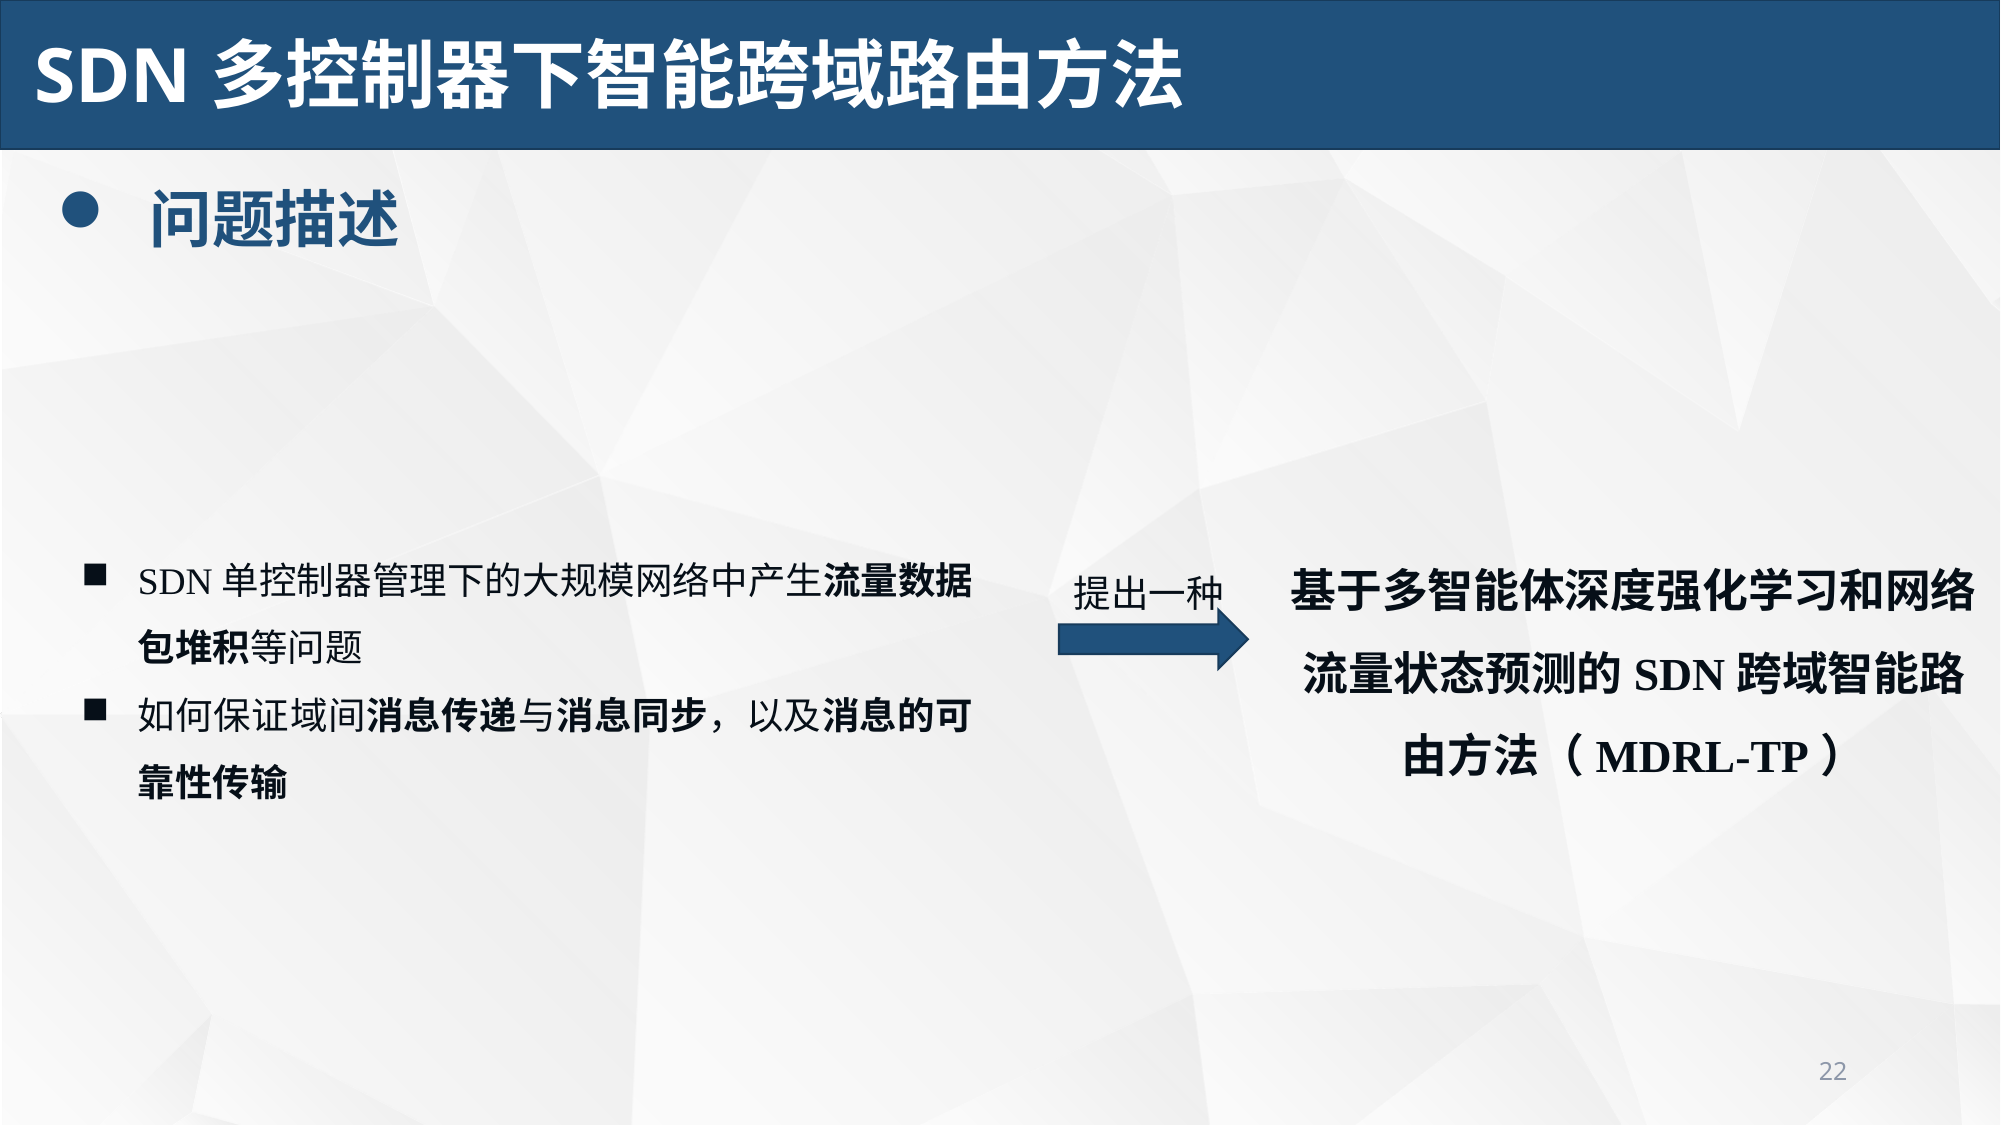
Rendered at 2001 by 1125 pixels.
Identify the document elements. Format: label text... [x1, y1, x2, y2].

text_box SDN单控制器管理下的大规模网络中产生流量数据包堆积等问题 如何保证域间消息传递与消息同步，以及消息的可靠性传输 [66, 527, 989, 812]
picture [0, 0, 2001, 1125]
text_box [1057, 623, 1250, 672]
text_box [0, 0, 2000, 150]
text_box SDN多控制器下智能跨域路由方法 [19, 30, 1957, 113]
text_box 基于多智能体深度强化学习和网络流量状态预测的SDN跨域智能路由方法（MDRL-TP） [1267, 527, 2000, 790]
slide_number 22 [1412, 1042, 1863, 1103]
text_box 问题描述 [43, 172, 1095, 263]
text_box 提出一种 [1058, 562, 1260, 623]
